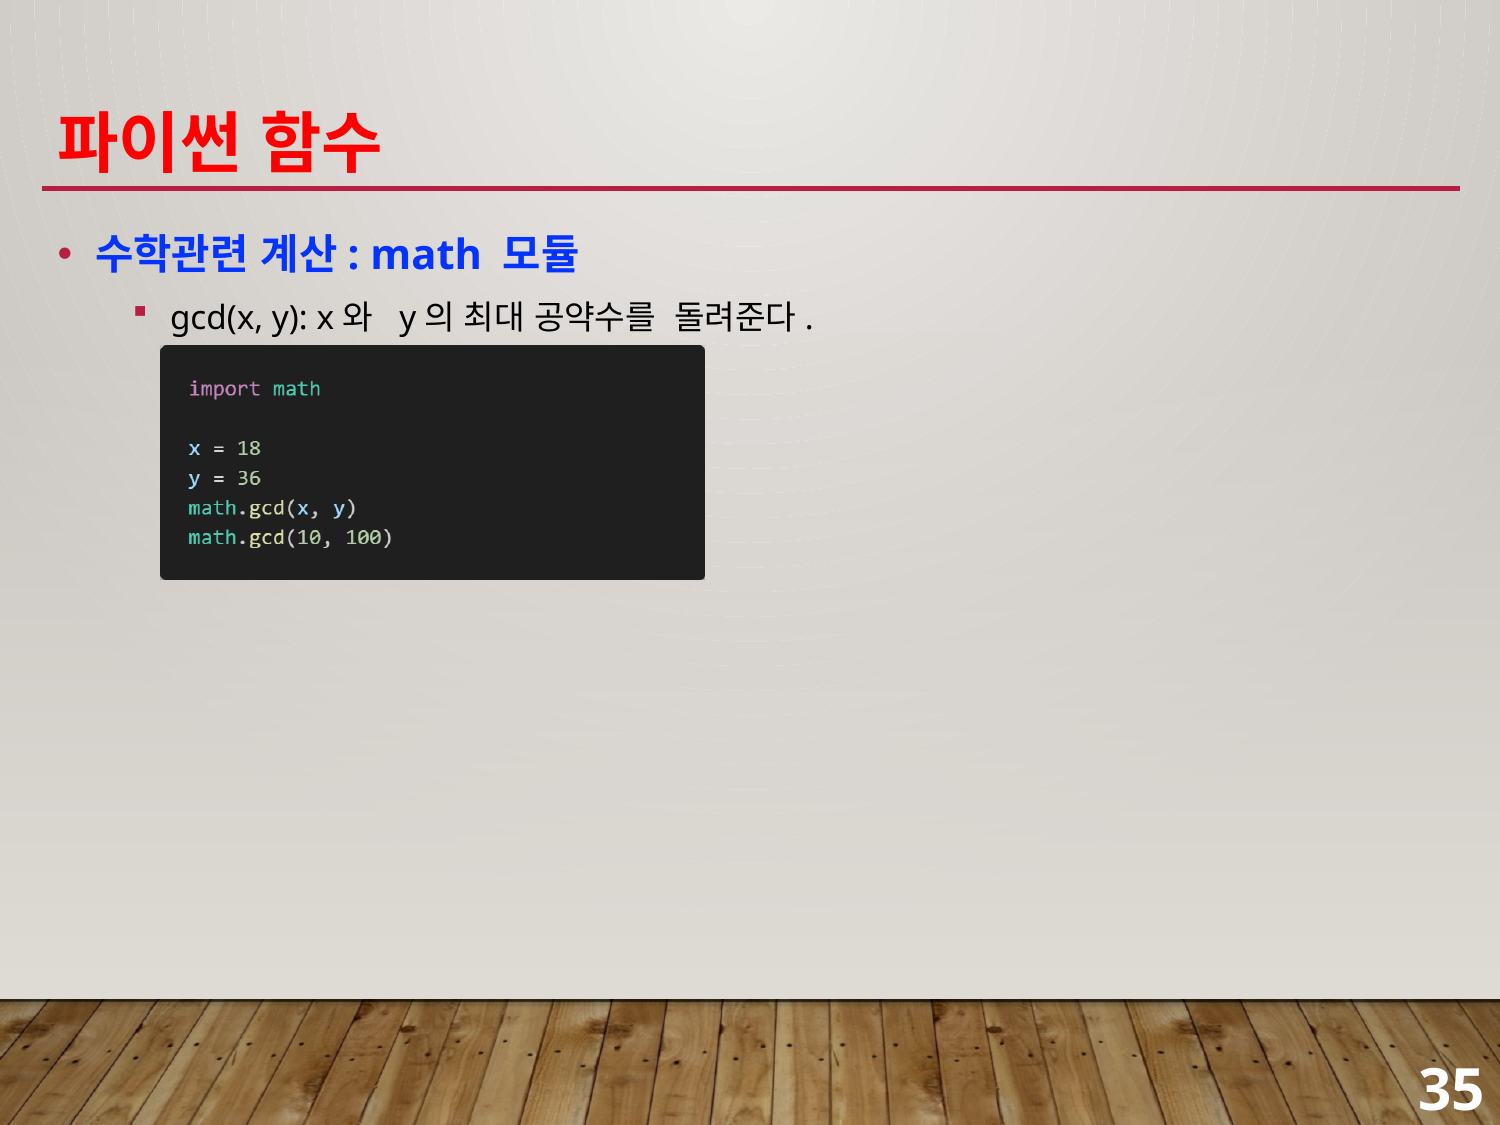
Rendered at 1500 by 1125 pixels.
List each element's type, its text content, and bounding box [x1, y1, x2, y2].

picture [160, 345, 705, 580]
title 파이썬 함수 [42, 16, 1461, 189]
list 수학관련 계산: math 모듈 gcd(x, y): x와 y의 최대 공약수를 돌려준다. [42, 210, 1461, 993]
picture [0, 999, 1500, 1125]
